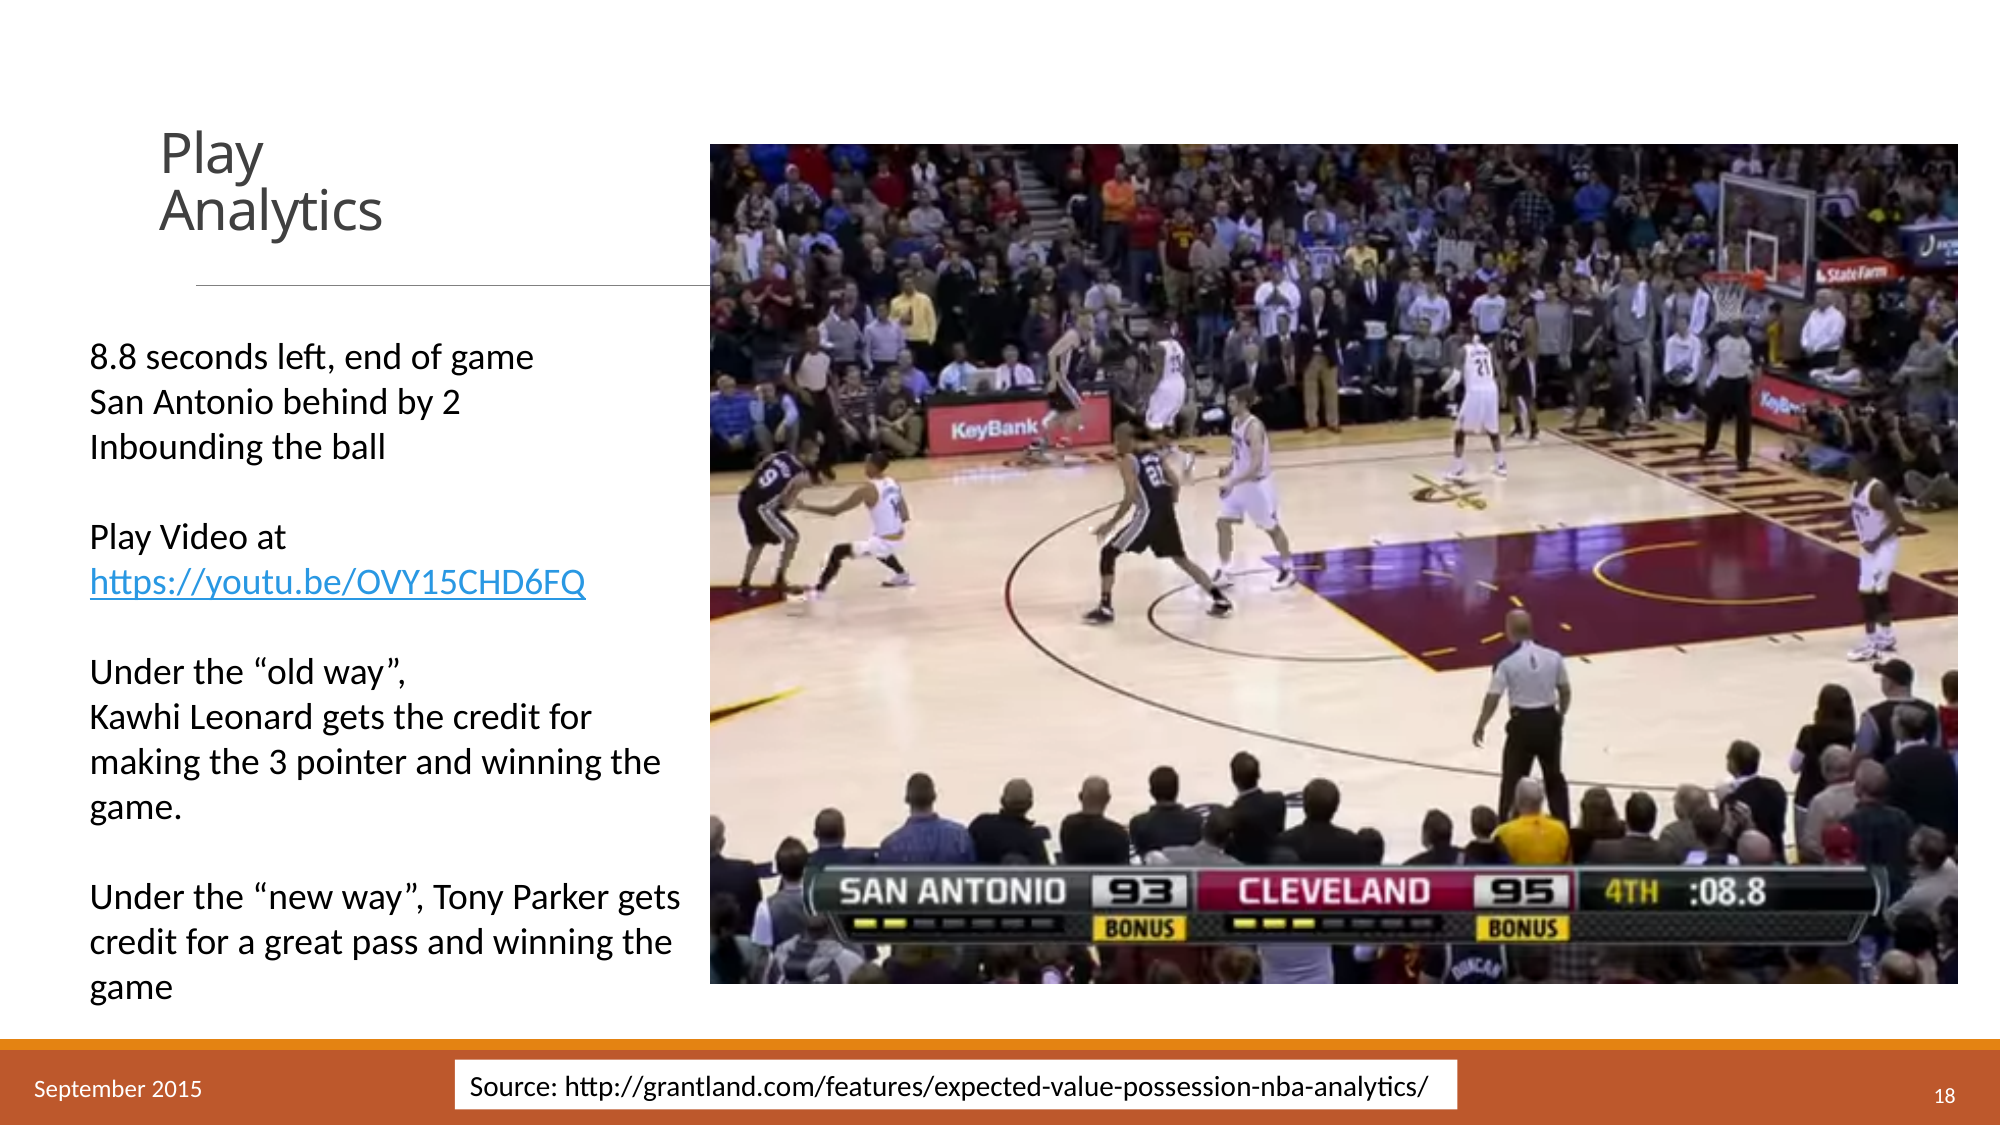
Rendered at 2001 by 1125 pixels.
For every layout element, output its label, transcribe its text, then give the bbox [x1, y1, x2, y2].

picture [710, 143, 1959, 985]
text_box 8.8 seconds left, end of game San Antonio behind by 2 Inbounding the ball Play Video at https://youtu.be/OVY15CHD6FQ Under the “old way”, Kawhi Leonard gets the credit for making the 3 pointer and winning the game. Under the “new way”, Tony Parker gets credit for a great pass and winning the game [74, 325, 711, 1015]
text_box Source: http://grantland.com/features/expected-value-possession-nba-analytics/ [454, 1059, 1458, 1110]
title Play Analytics [144, 119, 1795, 250]
footer © Dr. Dave Enterprises 2015 [604, 1110, 1396, 1120]
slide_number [19, 1065, 425, 1125]
slide_number 18 [1755, 1065, 1971, 1125]
